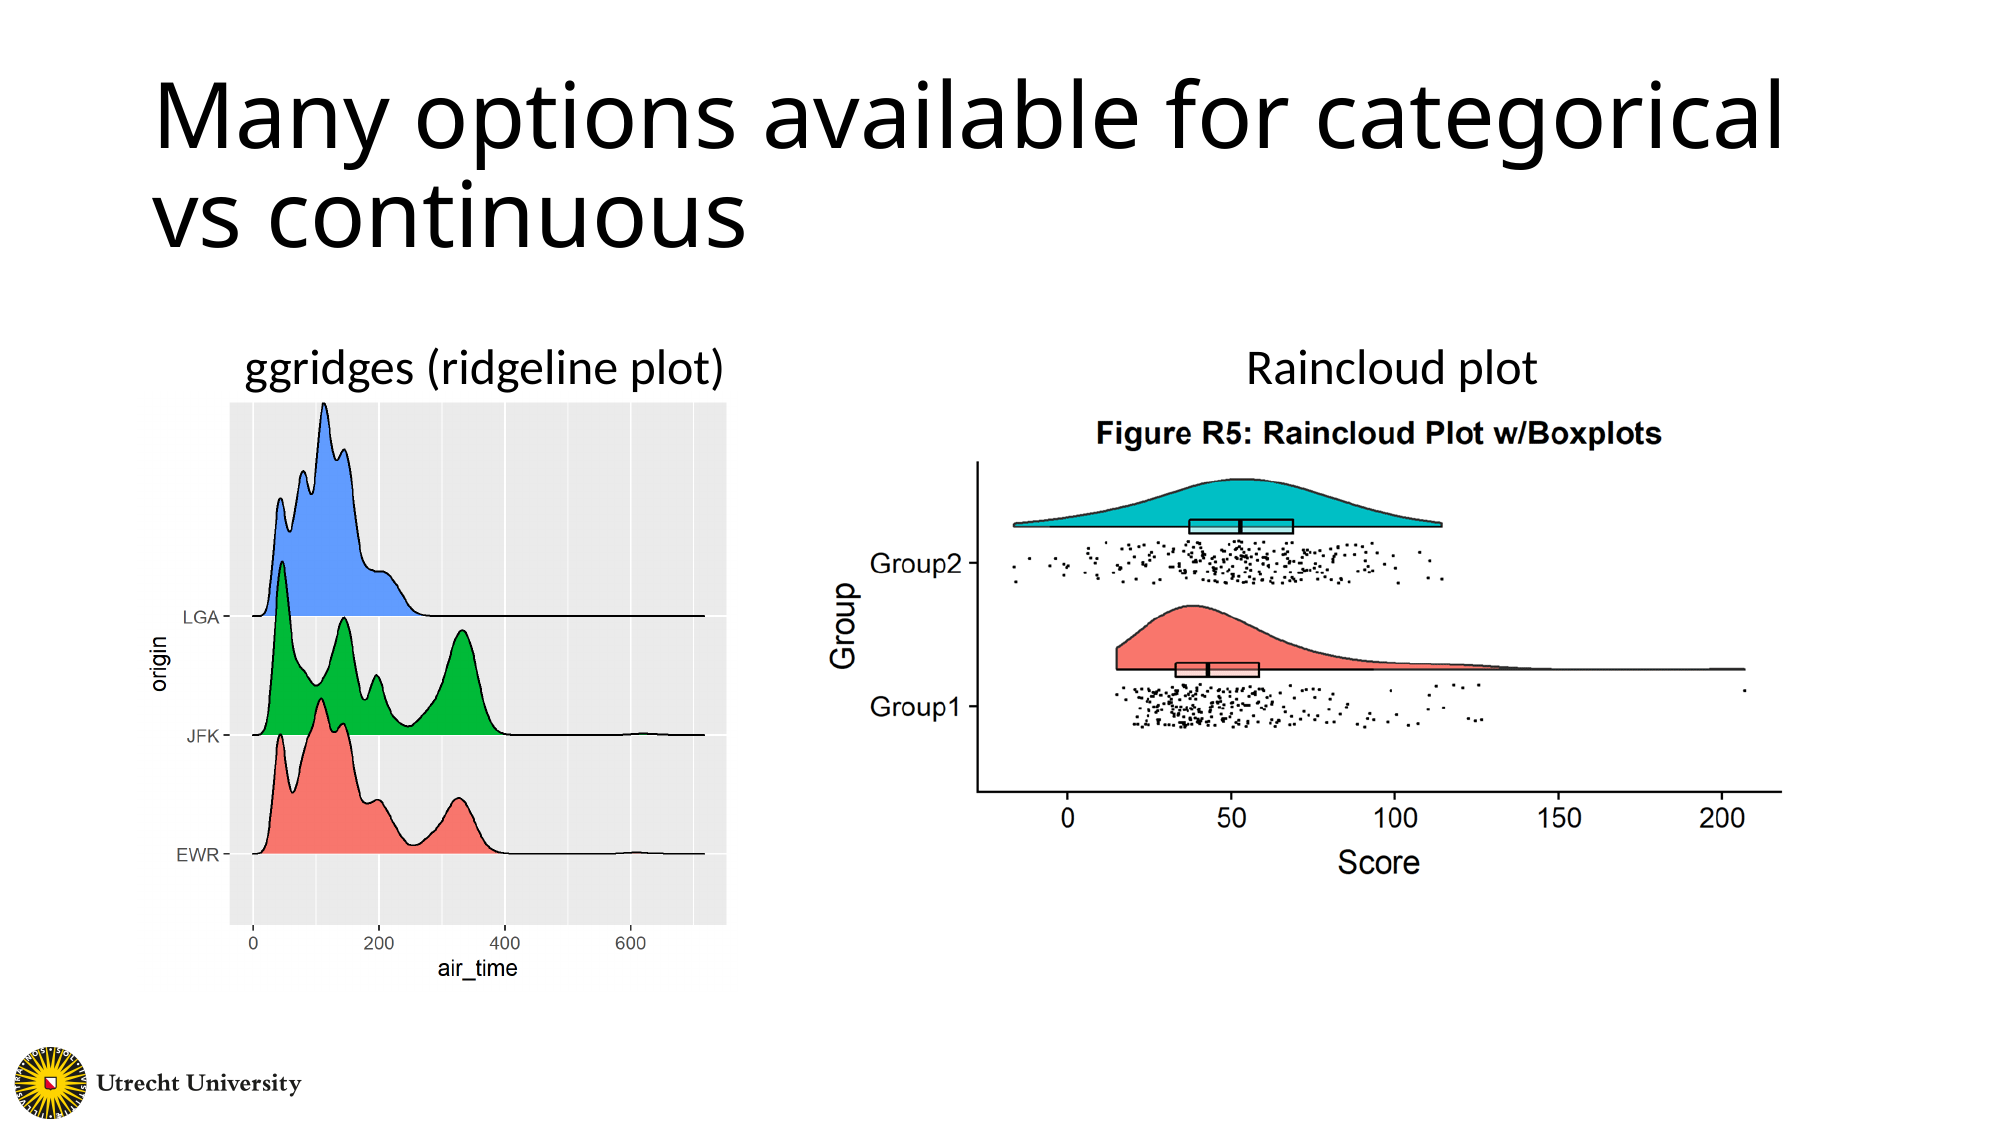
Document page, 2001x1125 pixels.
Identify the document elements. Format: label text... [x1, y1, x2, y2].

picture [0, 995, 386, 1125]
picture [137, 391, 738, 992]
text_box ggridges (ridgeline plot) [229, 327, 741, 397]
picture [822, 391, 1799, 890]
text_box Raincloud plot [1231, 327, 1554, 390]
text_box Many options available for categorical vs continuous [137, 59, 1863, 278]
